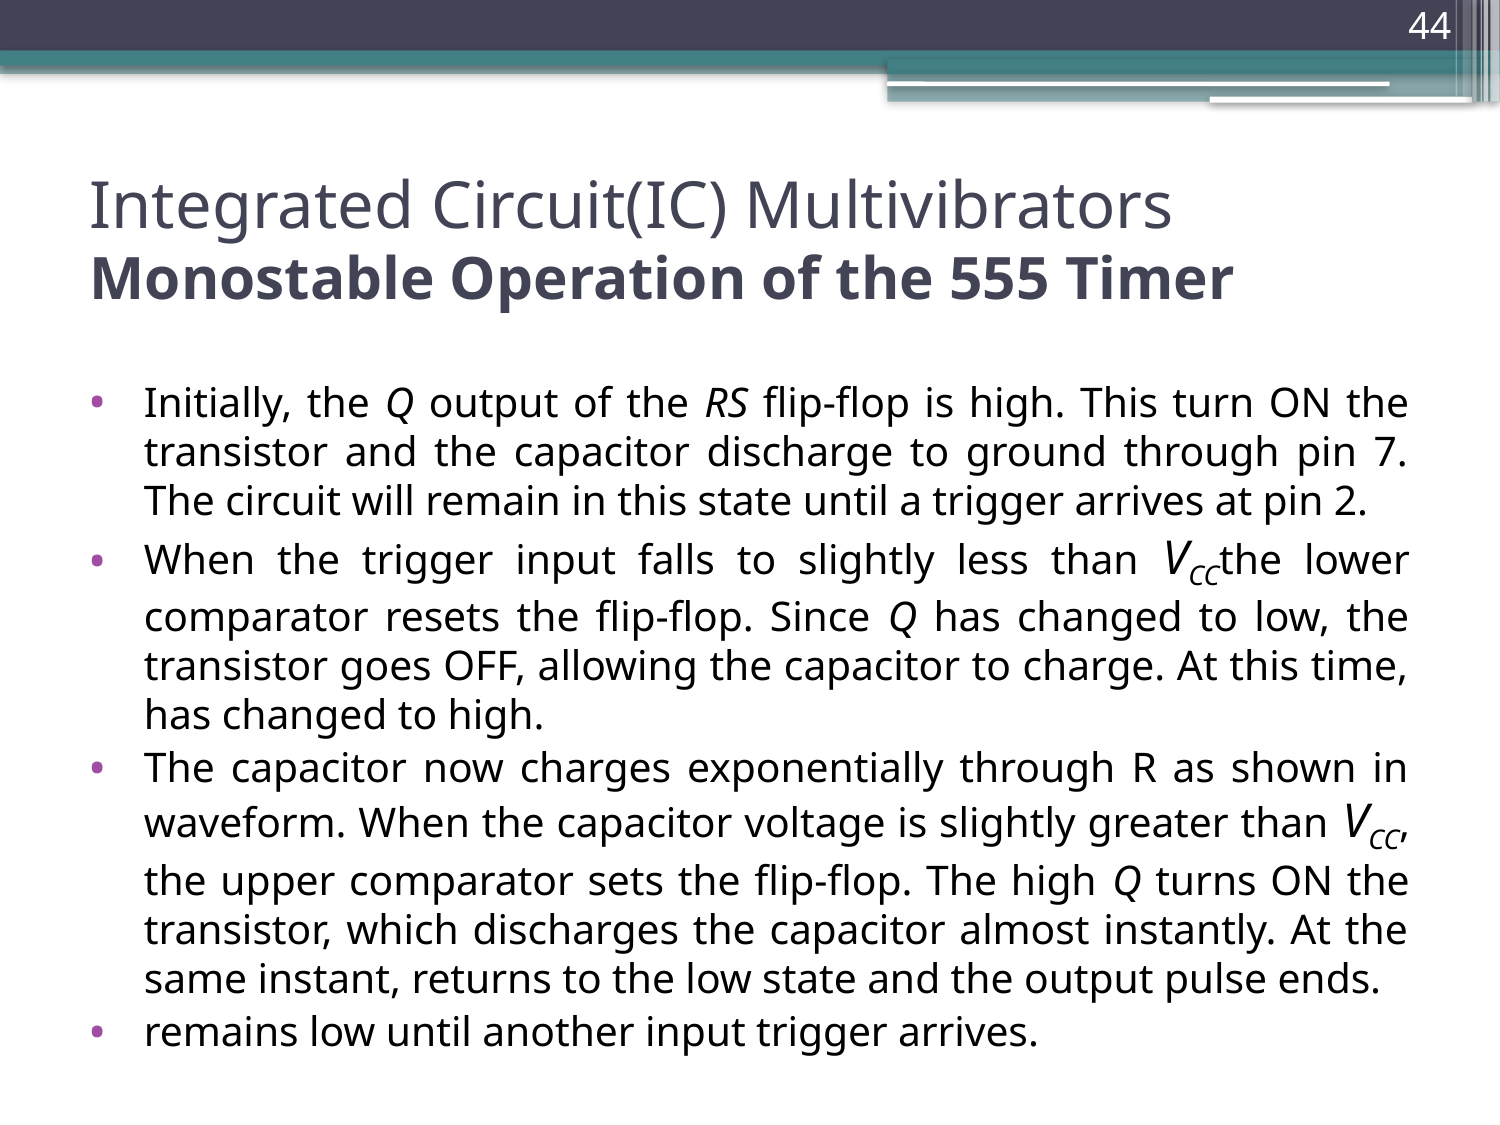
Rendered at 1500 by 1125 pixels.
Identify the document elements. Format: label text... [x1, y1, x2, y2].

slide_number 44 [1341, 0, 1466, 61]
title Integrated Circuit(IC) Multivibrators Monostable Operation of the 555 Timer [75, 112, 1425, 363]
text_box [24, 24, 1500, 100]
